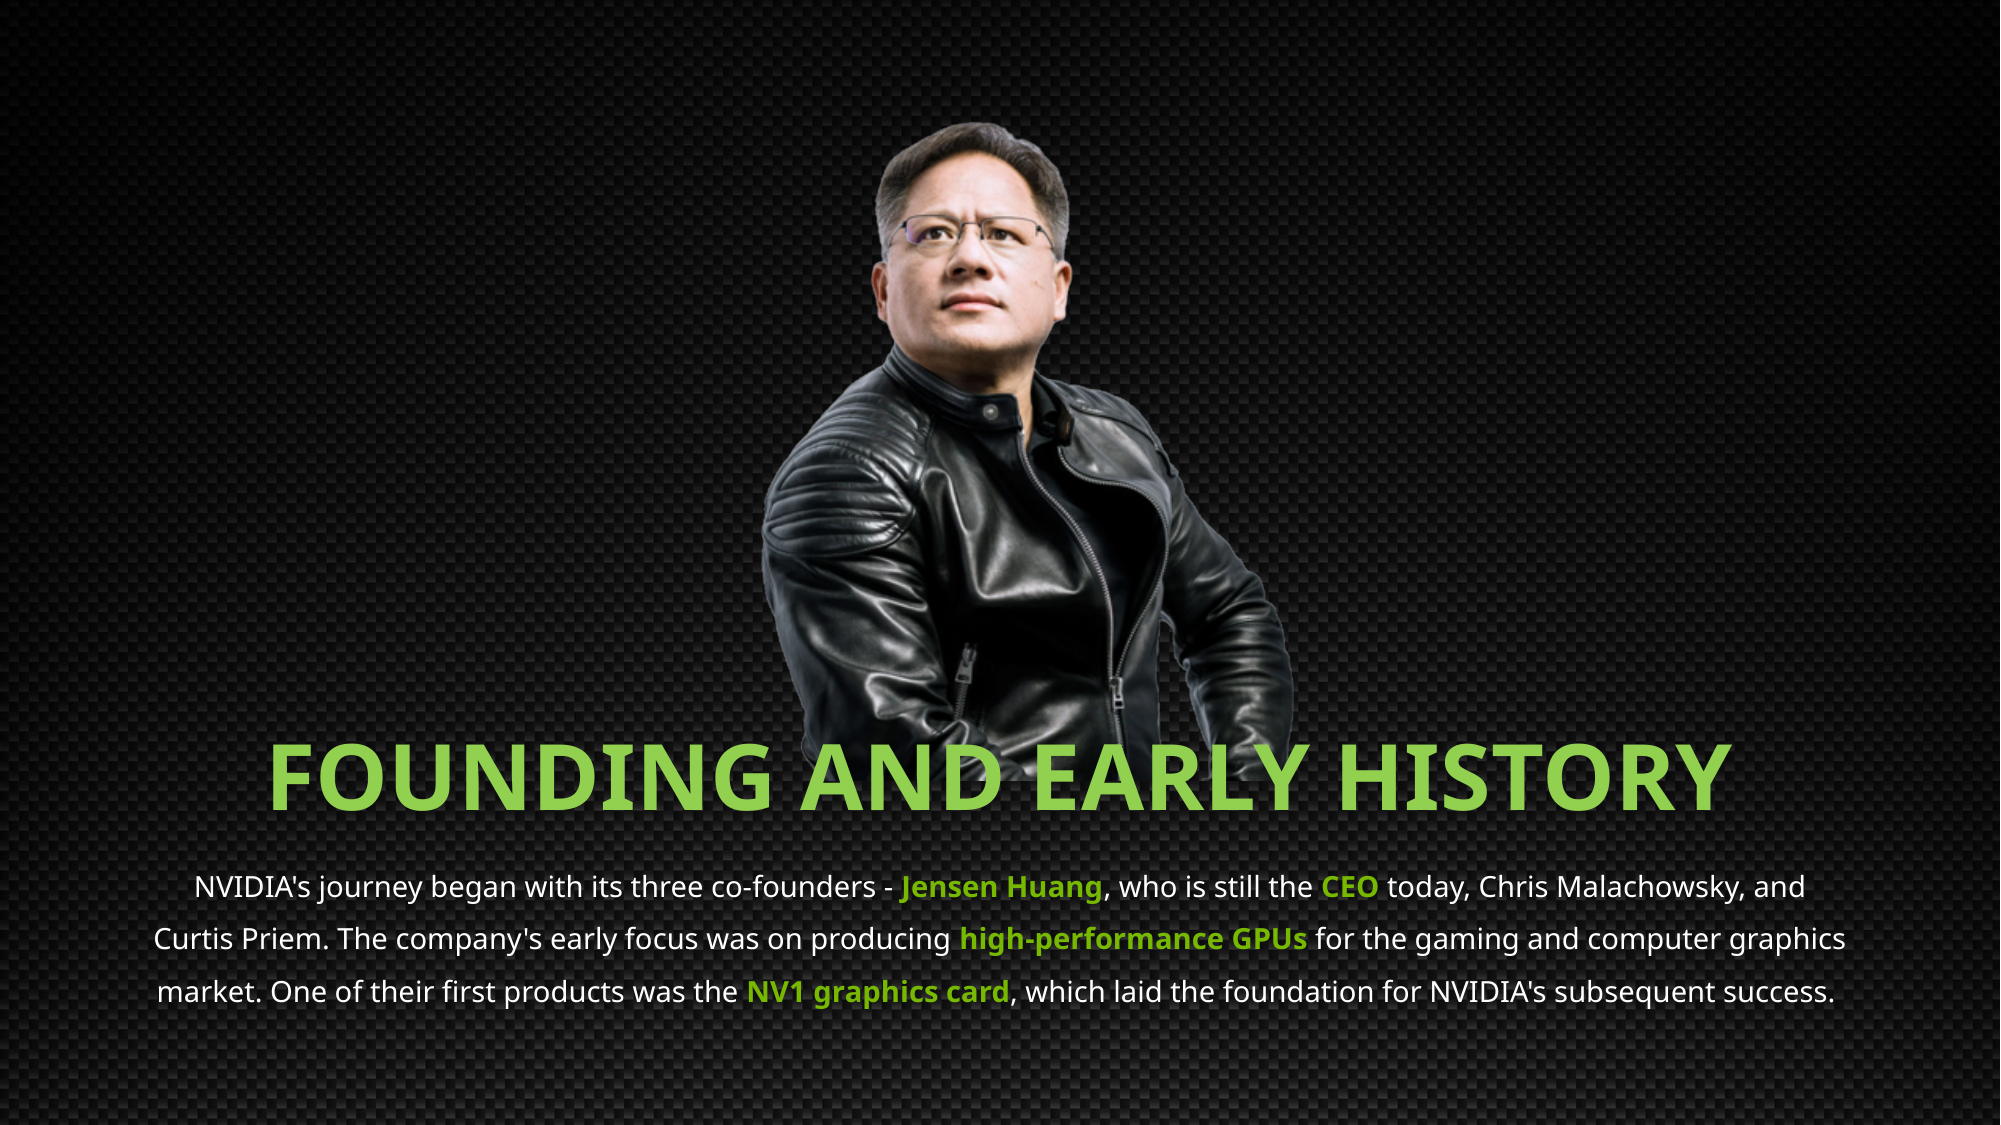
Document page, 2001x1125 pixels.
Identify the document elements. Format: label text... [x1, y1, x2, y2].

text_box FOUNDING AND EARLY HISTORY [250, 710, 1750, 836]
picture [0, 0, 2000, 1125]
text_box NVIDIA's journey began with its three co-founders - Jensen Huang, who is still the CEO today, Chris Malachowsky, and Curtis Priem. The company's early focus was on producing high-performance GPUs for the gaming and computer graphics market. One of their first products was the NV1 graphics card, which laid the foundation for NVIDIA's subsequent success. [137, 843, 1863, 1016]
